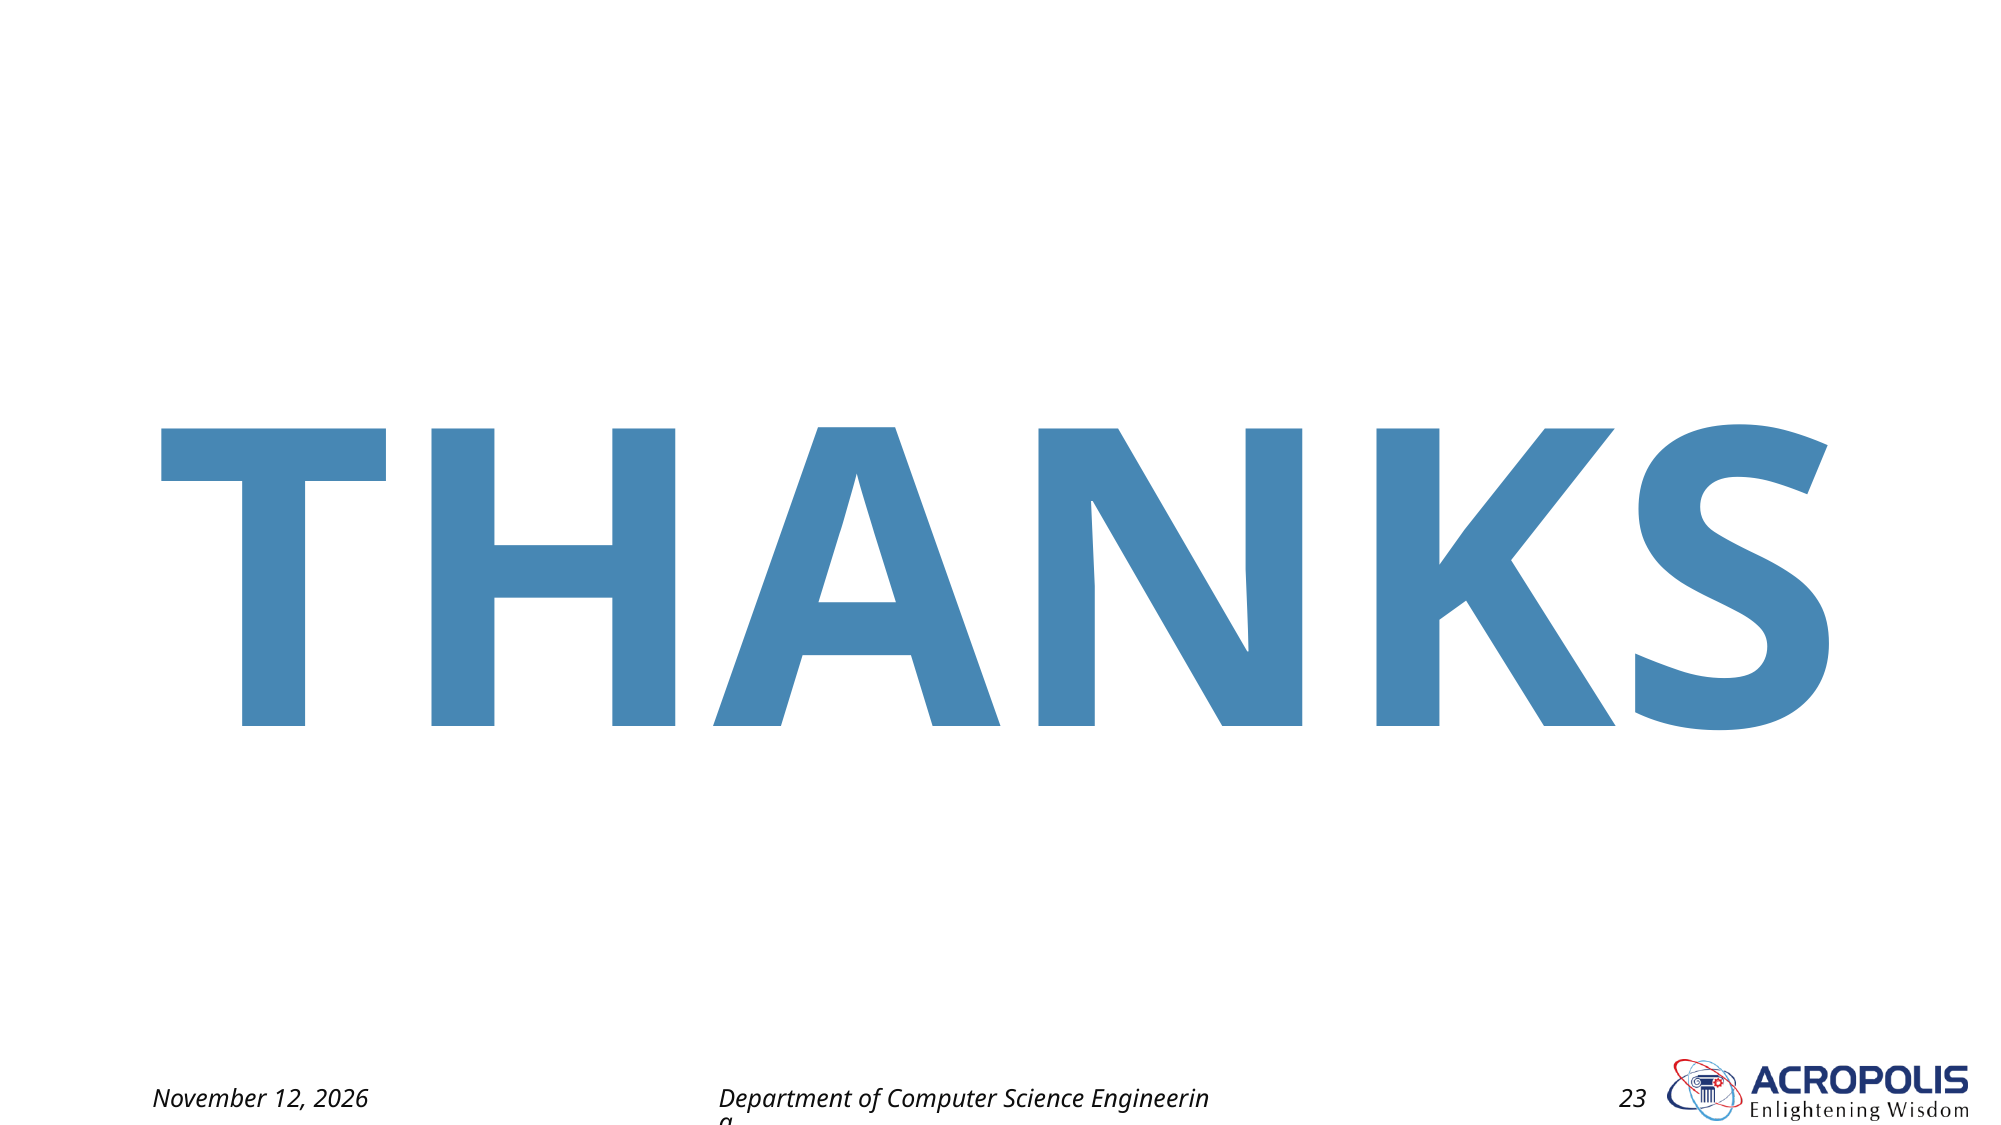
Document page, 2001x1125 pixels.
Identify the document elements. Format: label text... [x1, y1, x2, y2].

slide_number 23 [1436, 1076, 1662, 1122]
footer Department of Computer Science Engineering [703, 1076, 1229, 1122]
text_box THANKS [15, 302, 1985, 818]
picture [1667, 1059, 1968, 1121]
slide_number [137, 1076, 663, 1122]
